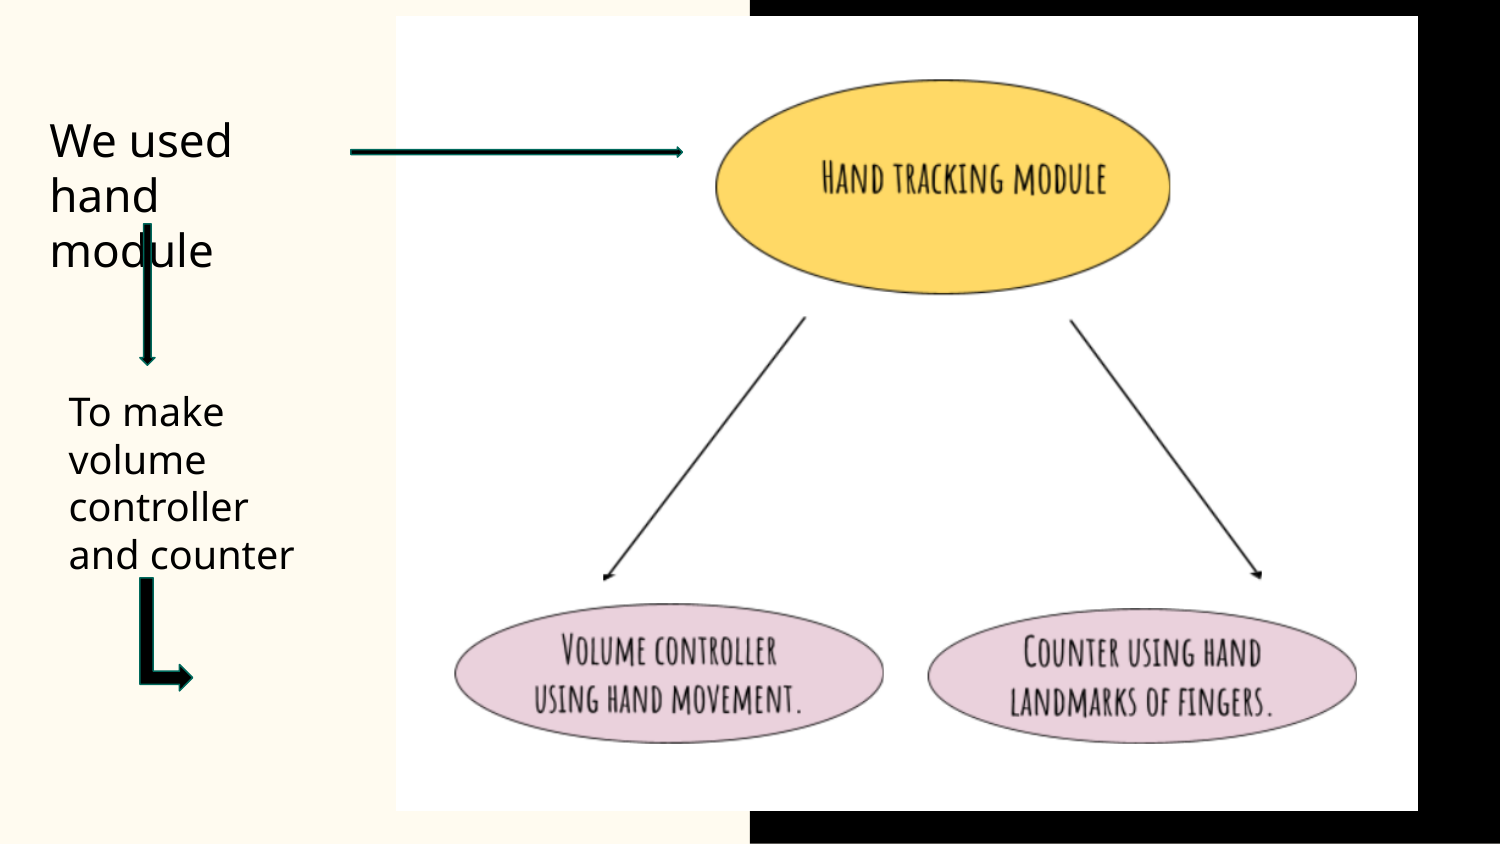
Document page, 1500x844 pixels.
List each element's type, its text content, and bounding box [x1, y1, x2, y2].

text_box We used hand module [34, 96, 351, 292]
text_box To make volume controller and counter [53, 372, 343, 593]
text_box [139, 223, 155, 366]
text_box [139, 577, 193, 691]
picture [395, 16, 1419, 811]
text_box [350, 149, 390, 155]
